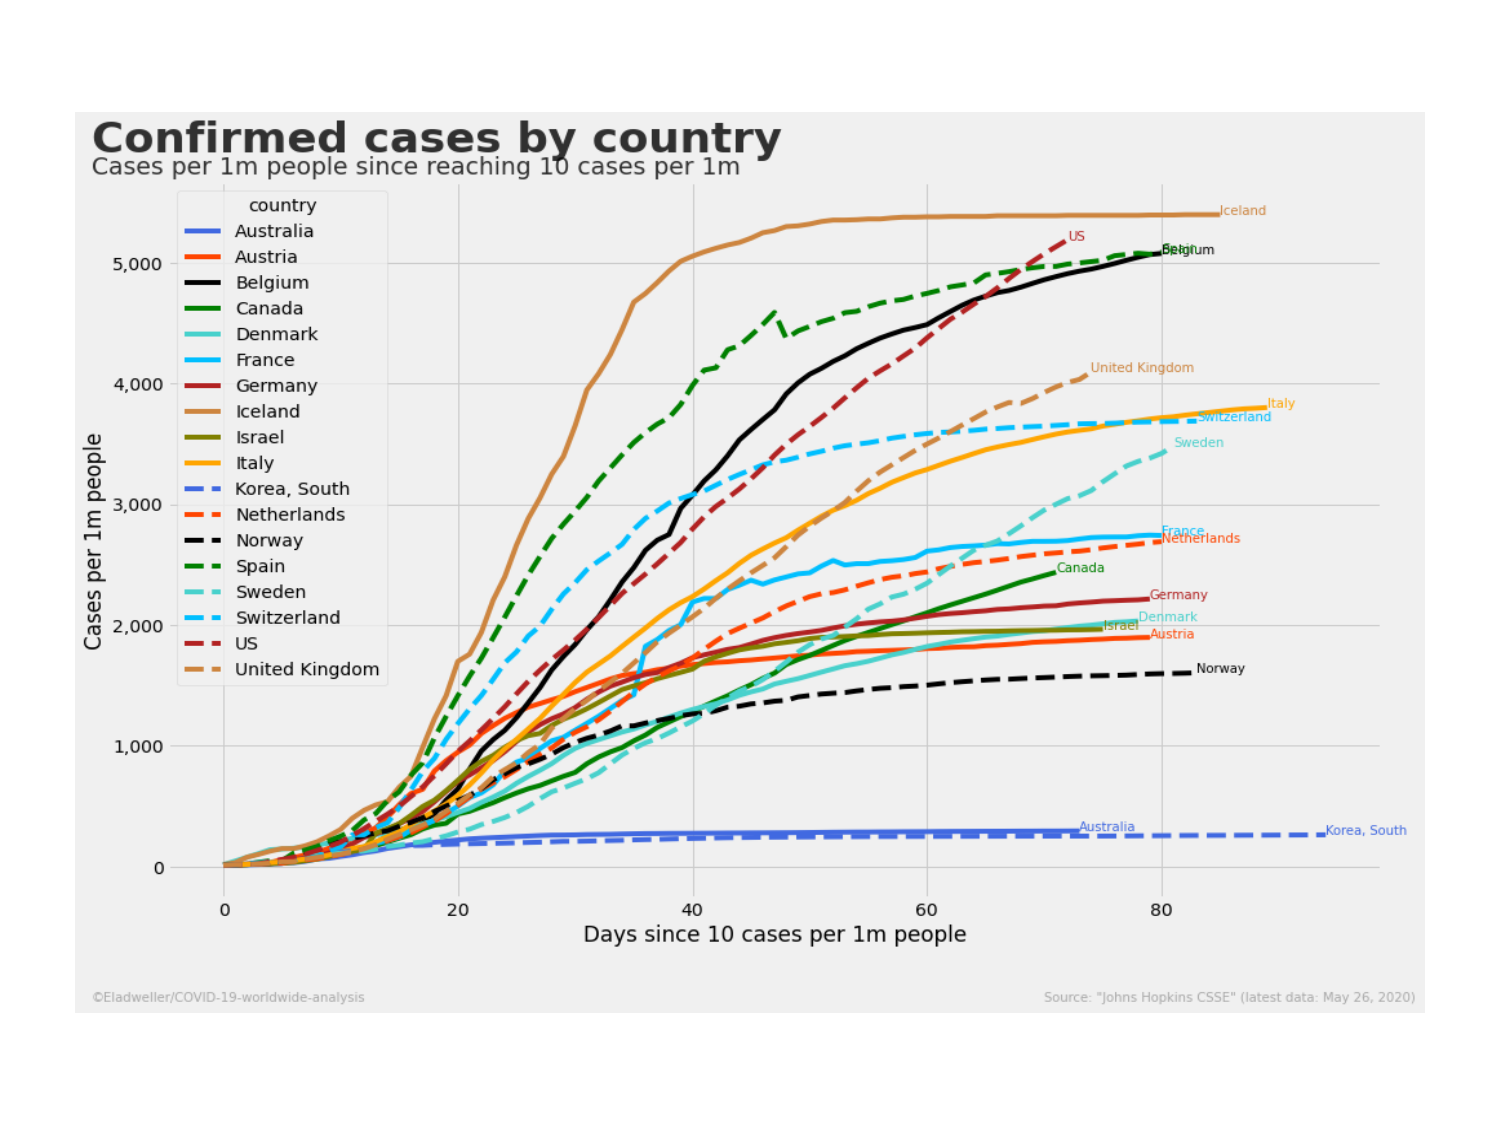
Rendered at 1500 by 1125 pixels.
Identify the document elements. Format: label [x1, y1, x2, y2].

picture [74, 112, 1426, 1013]
